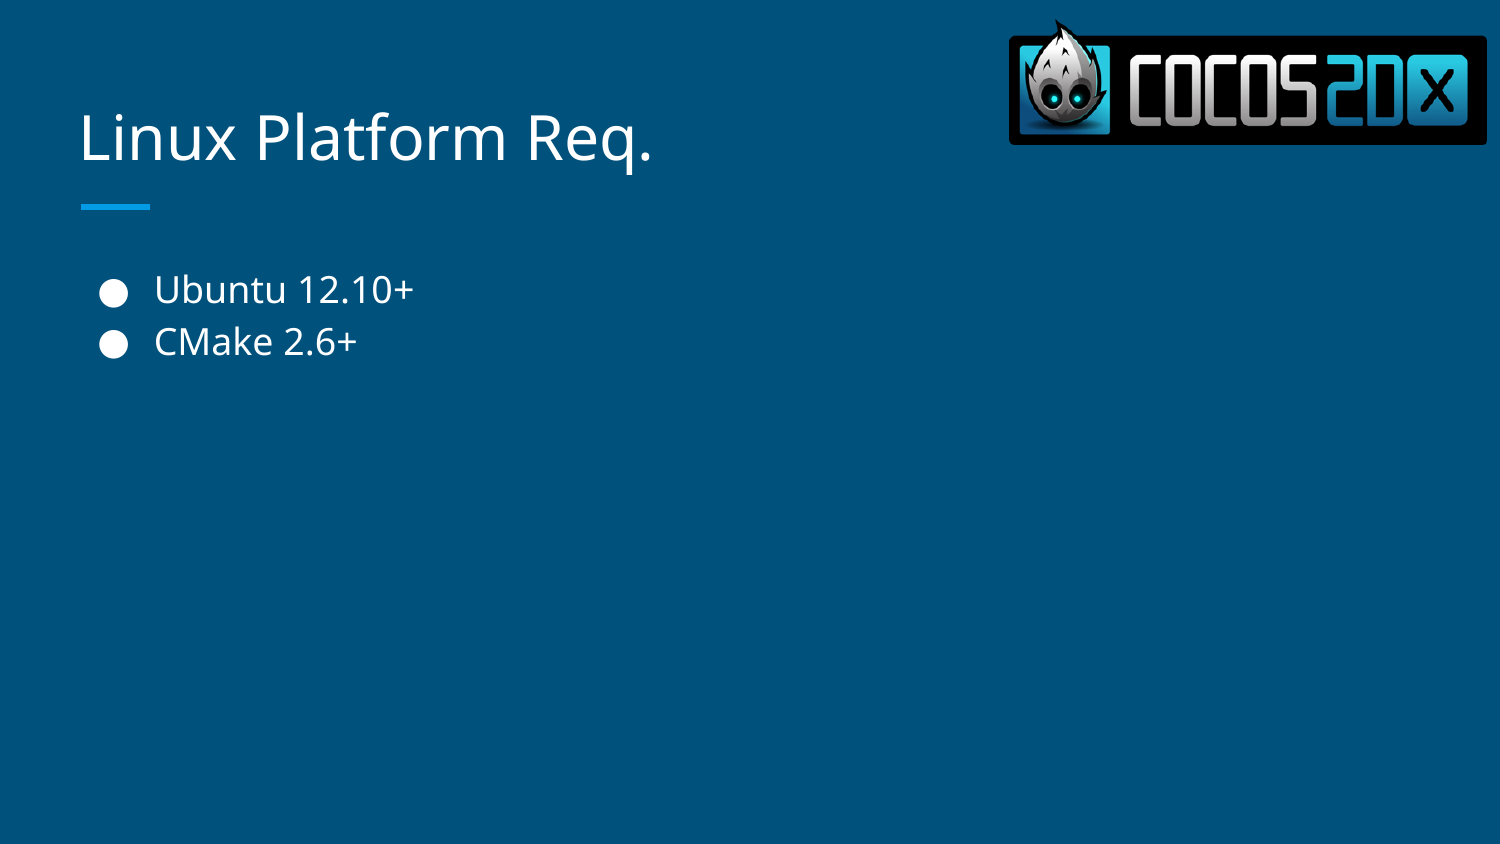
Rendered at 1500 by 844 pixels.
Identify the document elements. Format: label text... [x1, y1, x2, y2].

list Ubuntu 12.10+ CMake 2.6+ [63, 244, 1437, 750]
picture [1010, 24, 1486, 144]
title Linux Platform Req. [63, 75, 1437, 188]
